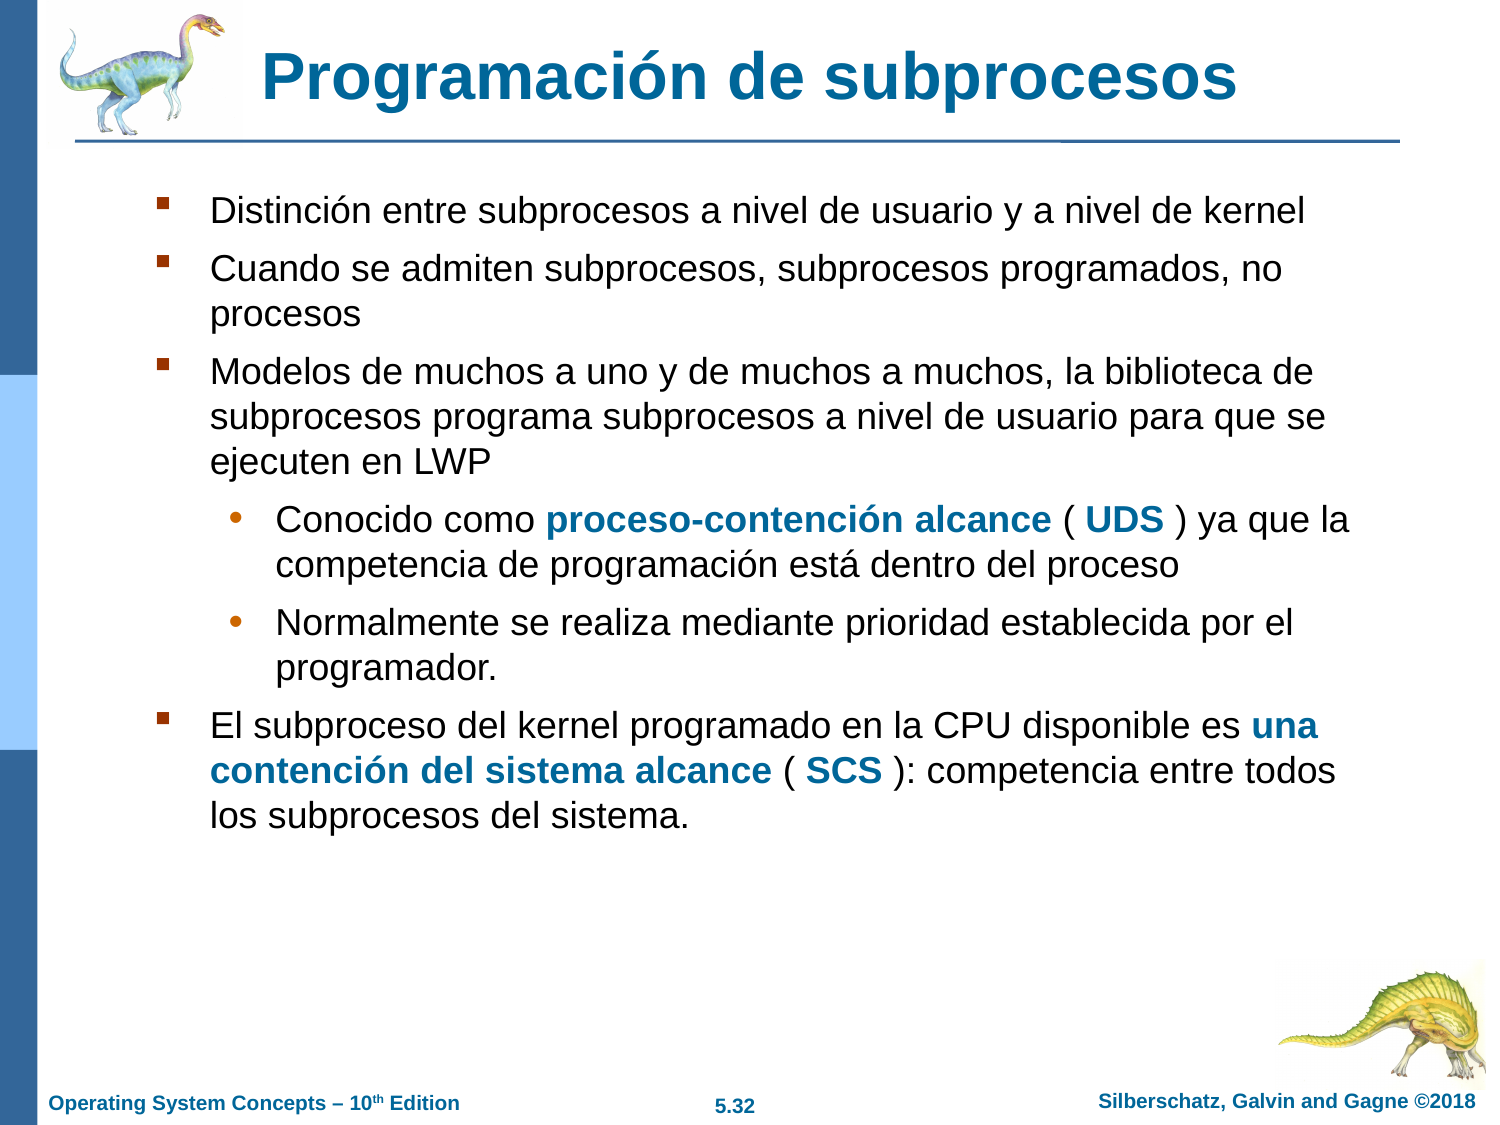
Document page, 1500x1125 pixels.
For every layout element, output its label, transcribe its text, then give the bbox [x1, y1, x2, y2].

list Distinción entre subprocesos a nivel de usuario y a nivel de kernel Cuando se admiten subprocesos, subprocesos programados, no procesos Modelos de muchos a uno y de muchos a muchos, la biblioteca de subprocesos programa subprocesos a nivel de usuario para que se ejecuten en LWP Conocido como proceso-contención alcance ( UDS ) ya que la competencia de programación está dentro del proceso Normalmente se realiza mediante prioridad establecida por el programador. El subproceso del kernel programado en la CPU disponible es una contención del sistema alcance ( SCS ): competencia entre todos los subprocesos del sistema. [138, 178, 1396, 764]
title Programación de subprocesos [75, 18, 1425, 121]
picture [46, 0, 243, 149]
picture [1275, 959, 1486, 1090]
